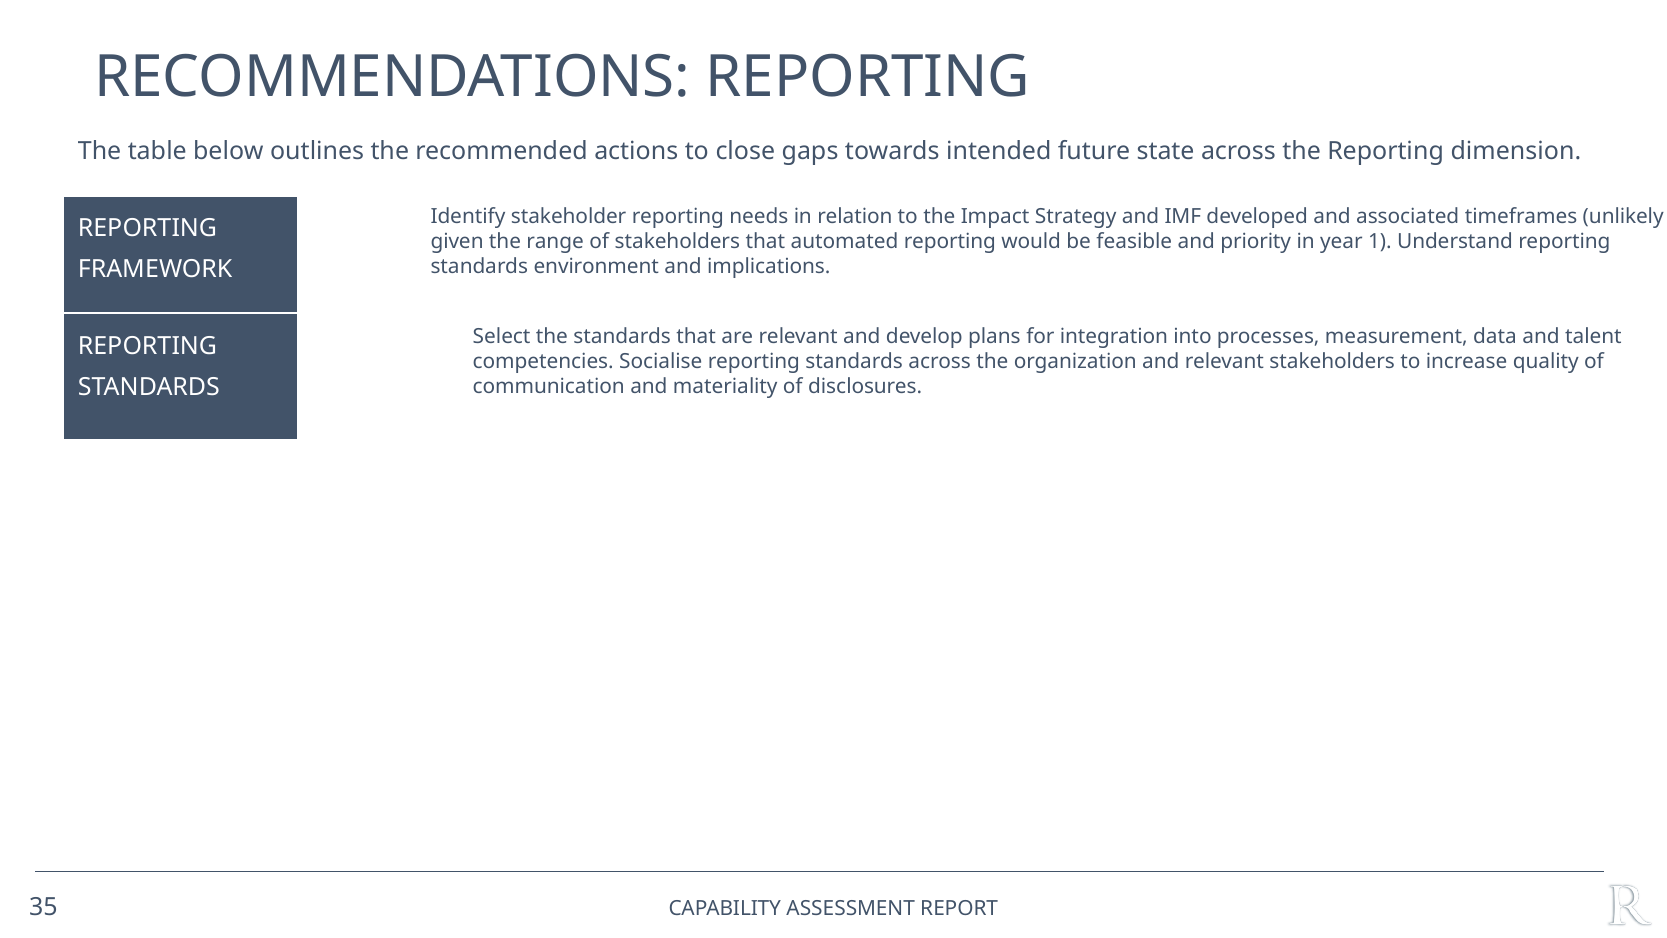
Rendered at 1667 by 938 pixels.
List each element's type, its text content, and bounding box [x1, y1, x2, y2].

title Recommendations: Reporting [79, 13, 1588, 127]
text_box Identify stakeholder reporting needs in relation to the Impact Strategy and IMF developed and associated timeframes (unlikely given the range of stakeholders that automated reporting would be feasible and priority in year 1). ​Understand reporting standards environment and implications. ​ [415, 195, 1667, 285]
picture [1605, 882, 1654, 928]
list The table below outlines the recommended actions to close gaps towards intended future state across the Reporting dimension. [63, 127, 1616, 183]
table_cell REPORTING STANDARDS [64, 314, 297, 439]
table_header REPORTING FRAMEWORK [64, 197, 297, 312]
list Capability ASSESSMENT Report [412, 882, 1254, 932]
table_cell [299, 316, 1615, 439]
table_header [299, 197, 1615, 310]
slide_number 35 [7, 882, 80, 933]
text_box ​Select the standards that are relevant and develop plans for integration into processes, measurement, data and talent competencies.​ Socialise reporting standards across the organization and relevant stakeholders to increase quality of communication and materiality of disclosures. [457, 315, 1642, 405]
